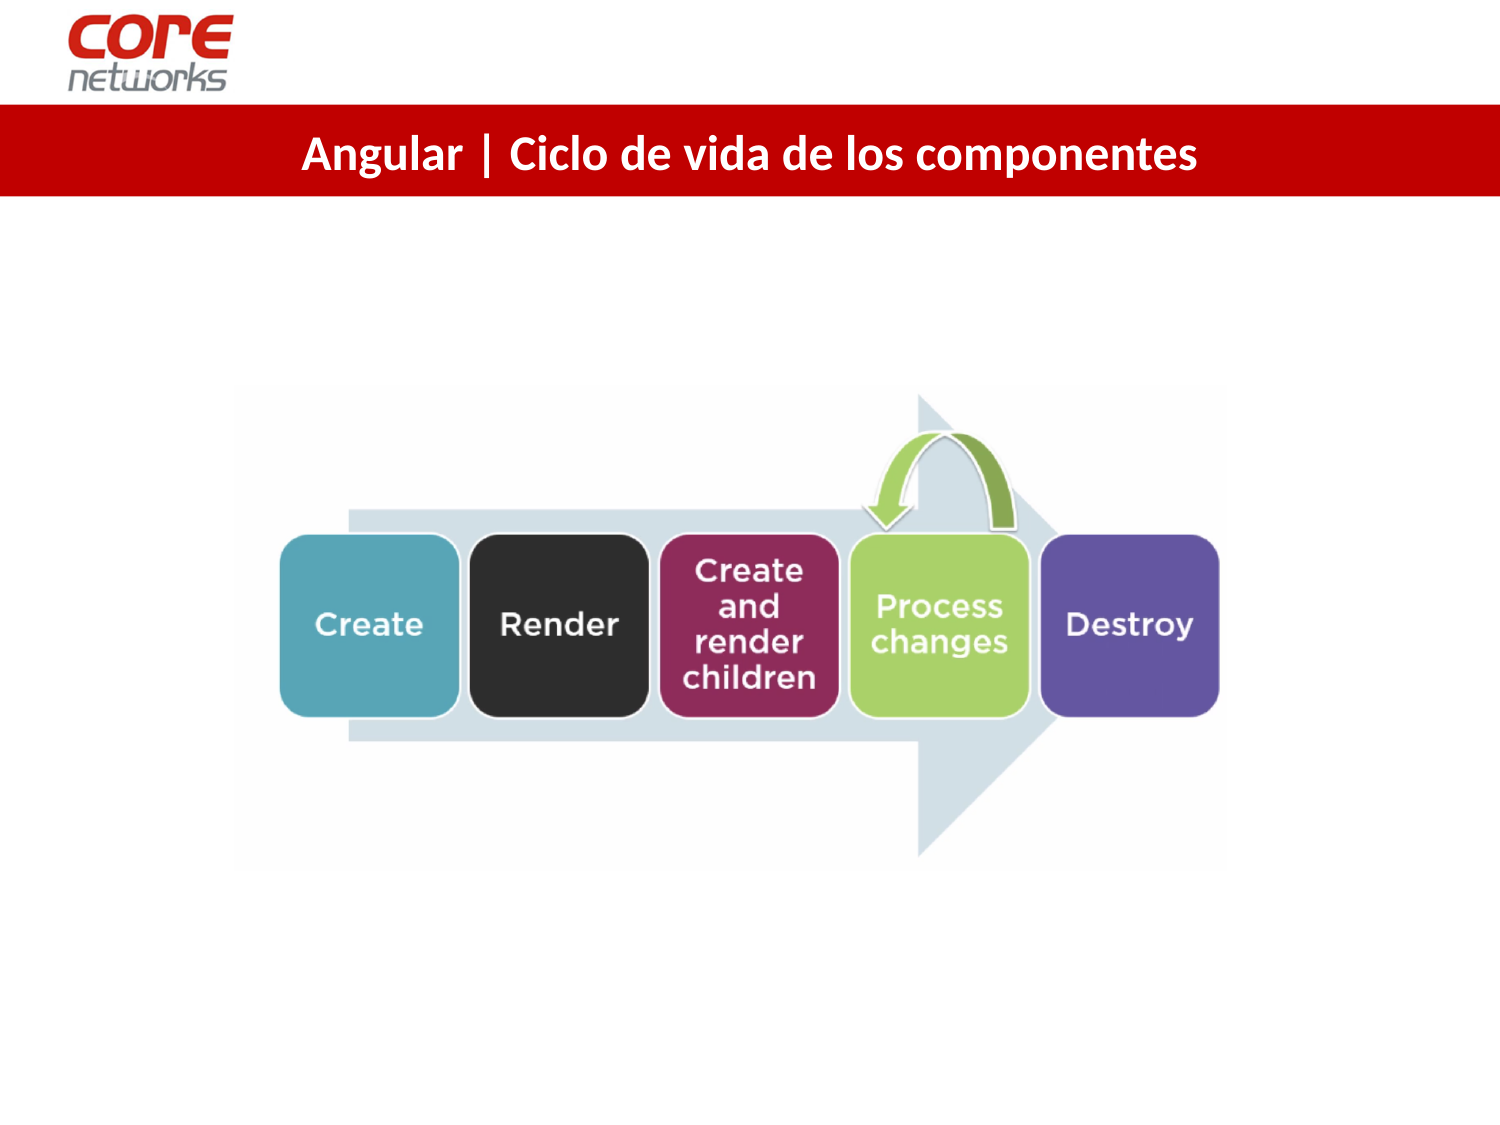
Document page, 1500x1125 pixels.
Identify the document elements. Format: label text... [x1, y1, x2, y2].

picture [233, 385, 1228, 872]
text_box Angular | Ciclo de vida de los componentes [0, 102, 1500, 198]
picture [67, 9, 235, 95]
